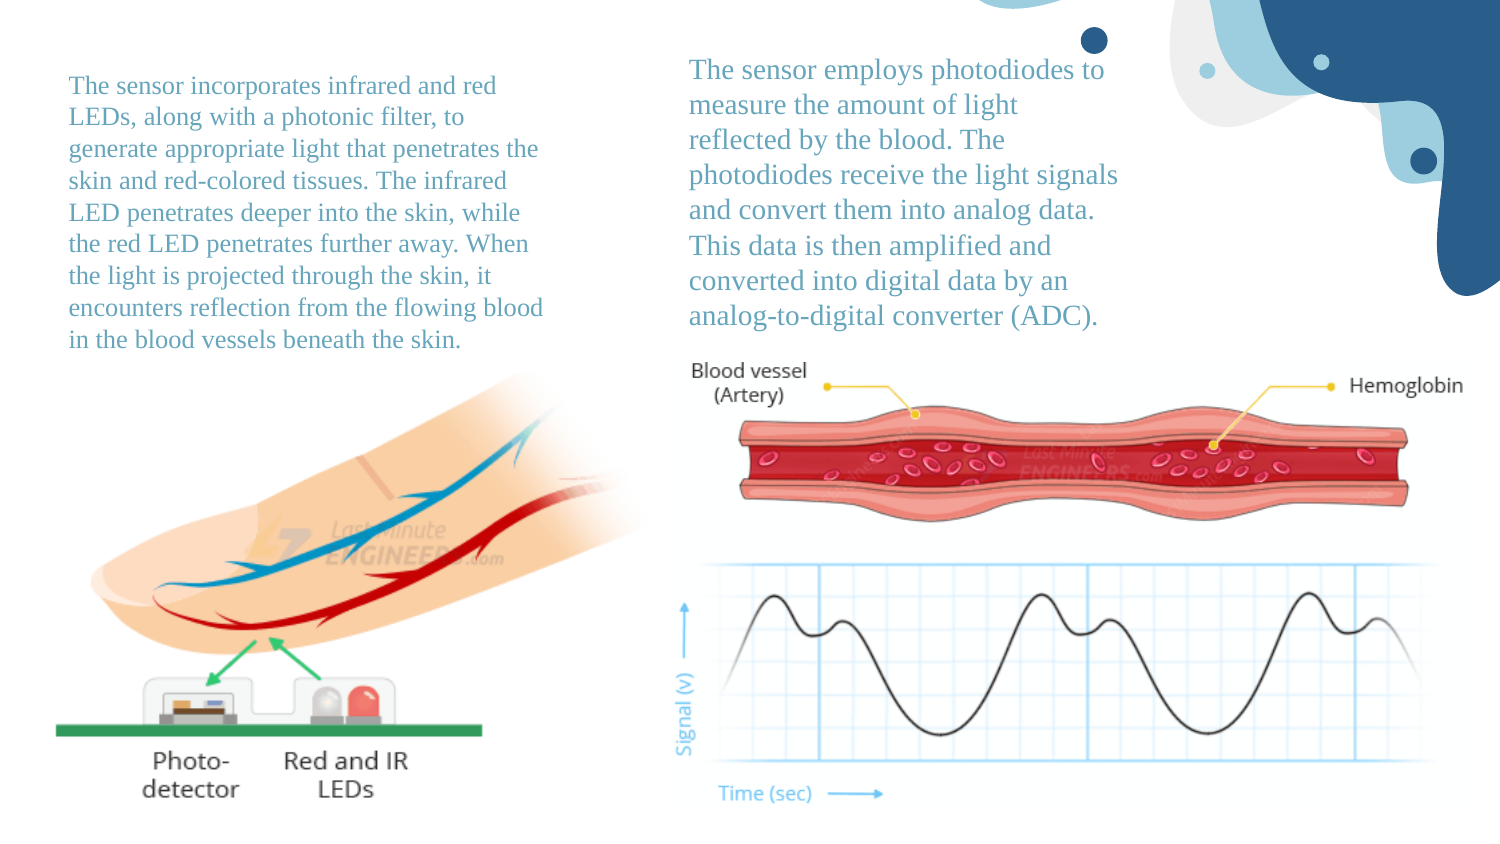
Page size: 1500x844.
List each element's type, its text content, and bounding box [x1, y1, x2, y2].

picture [53, 372, 650, 801]
picture [673, 361, 1476, 806]
text_box The sensor employs photodiodes to measure the amount of light reflected by the blood. The photodiodes receive the light signals and convert them into analog data. This data is then amplified and converted into digital data by an analog-to-digital converter (ADC). [673, 34, 1138, 355]
text_box The sensor incorporates infrared and red LEDs, along with a photonic filter, to generate appropriate light that penetrates the skin and red-colored tissues. The infrared LED penetrates deeper into the skin, while the red LED penetrates further away. When the light is projected through the skin, it encounters reflection from the flowing blood in the blood vessels beneath the skin. [53, 52, 562, 372]
